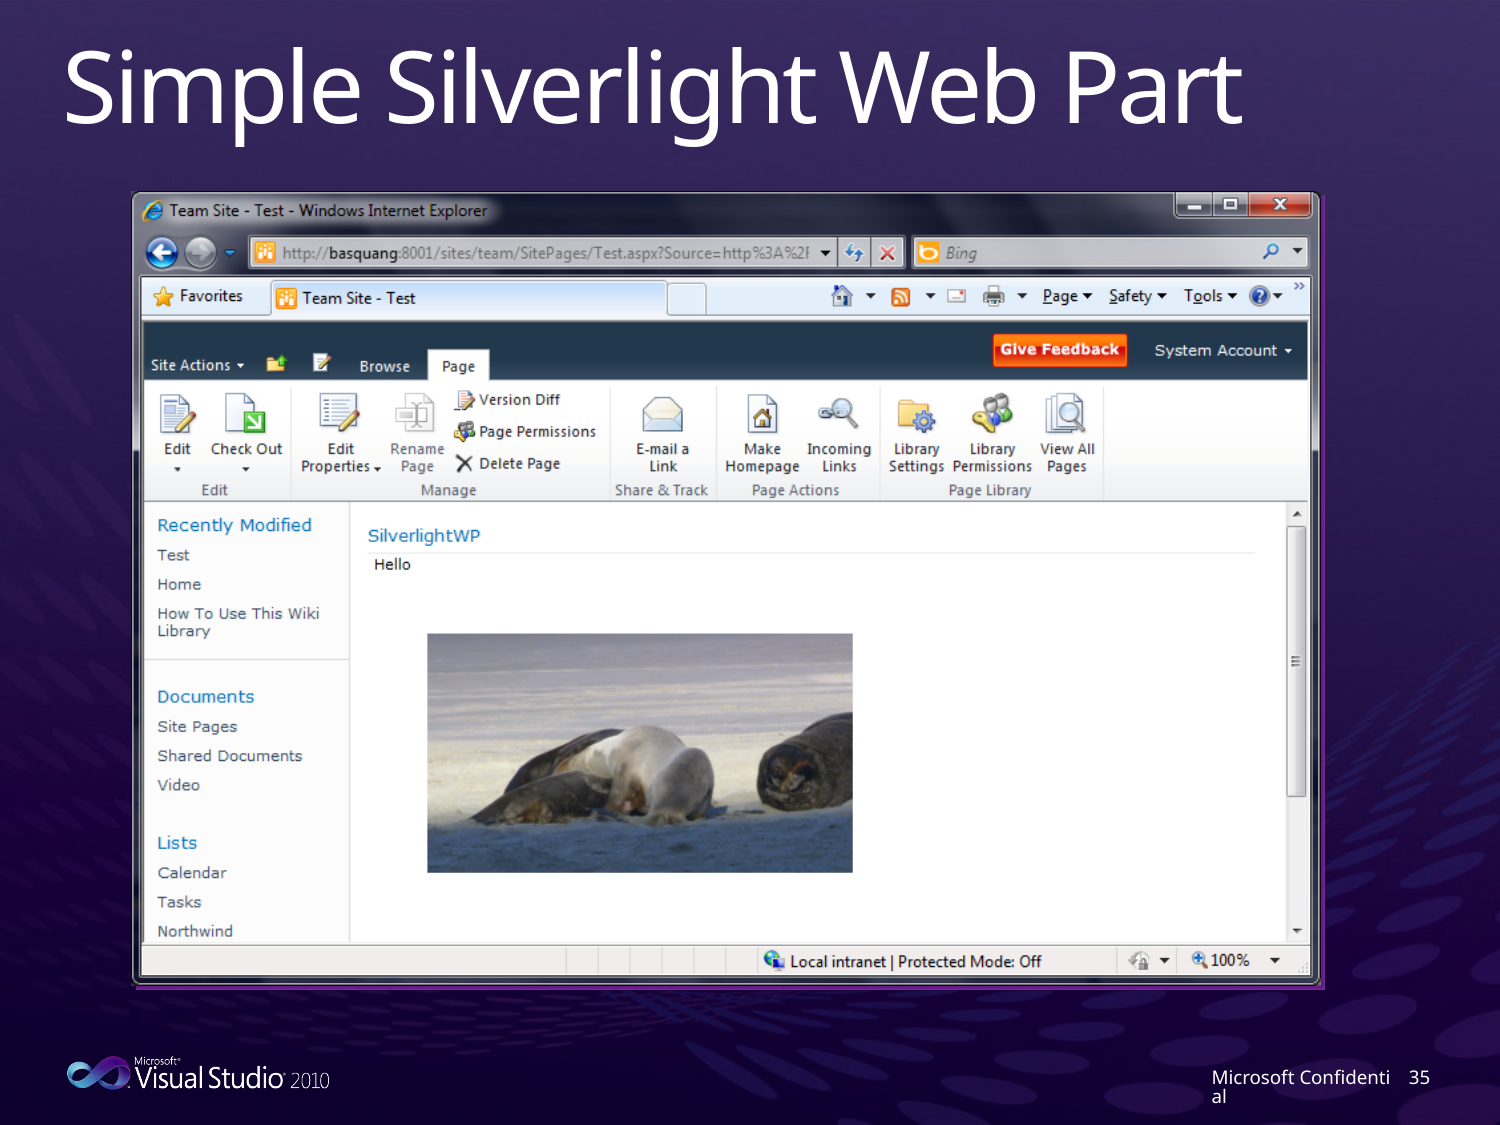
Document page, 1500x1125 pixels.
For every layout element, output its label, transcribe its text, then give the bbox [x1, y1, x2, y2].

title Simple Silverlight Web Part [62, 37, 1438, 147]
footer Microsoft Confidential [1211, 1031, 1397, 1092]
picture [0, 0, 1500, 1125]
slide_number 35 [1408, 1031, 1467, 1092]
